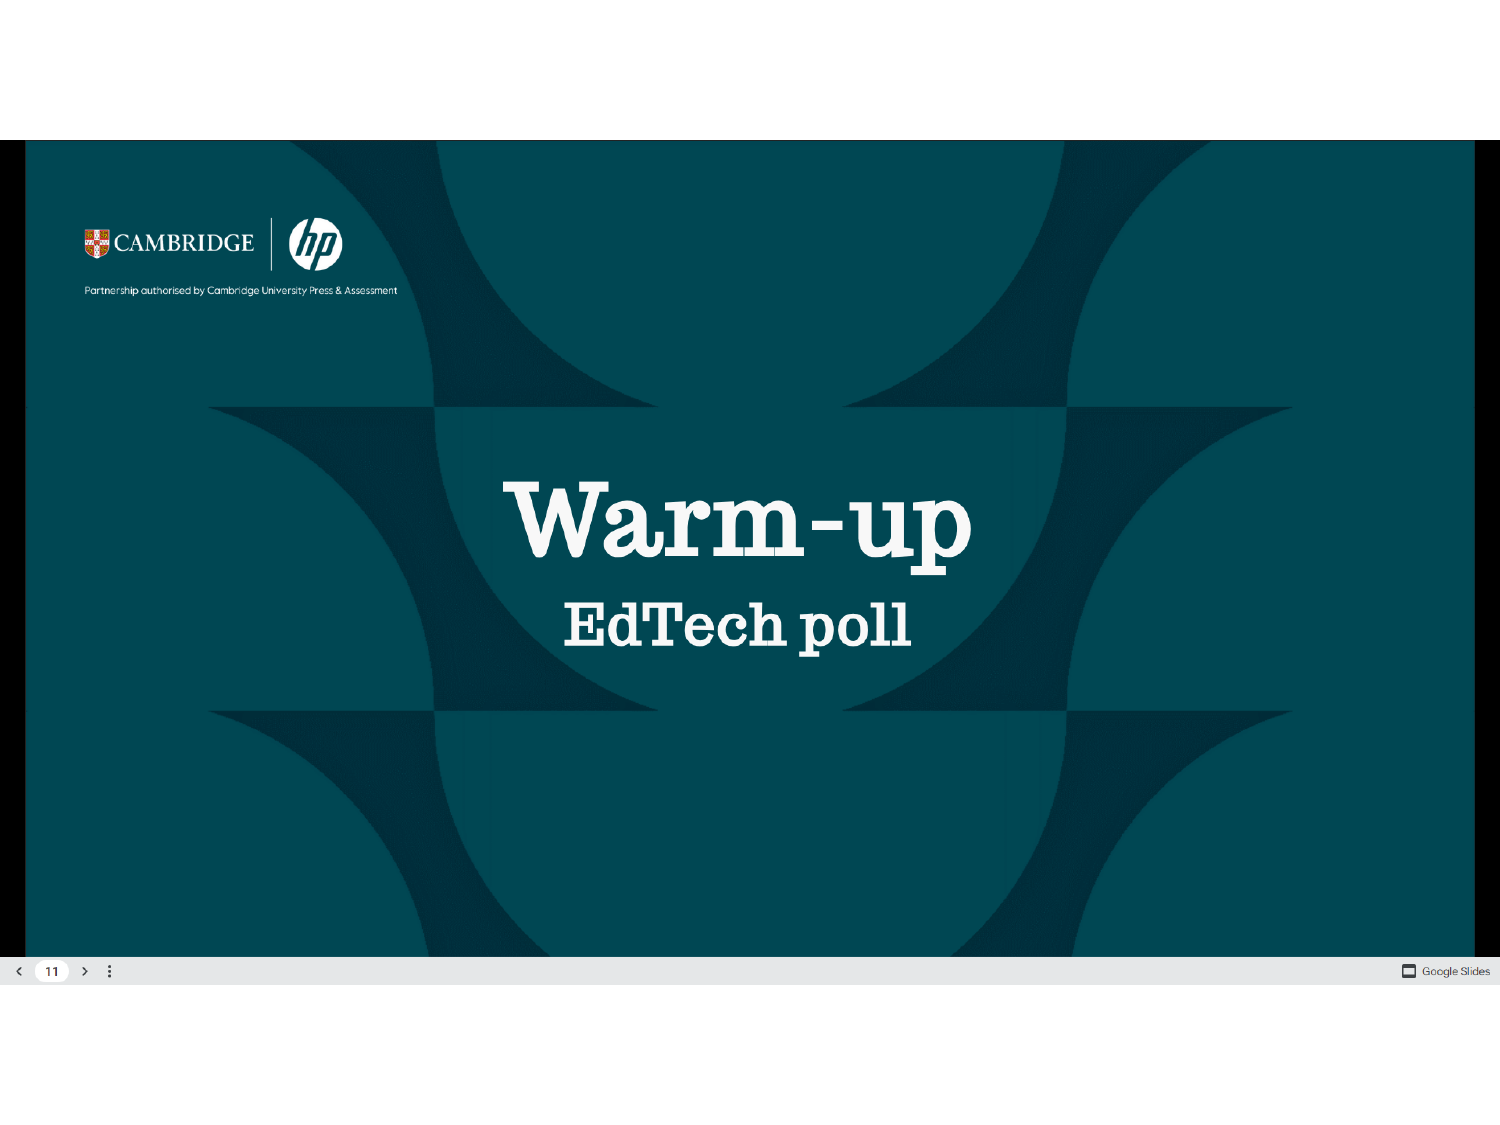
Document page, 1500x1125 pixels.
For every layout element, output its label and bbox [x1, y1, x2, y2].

picture [0, 140, 1500, 985]
